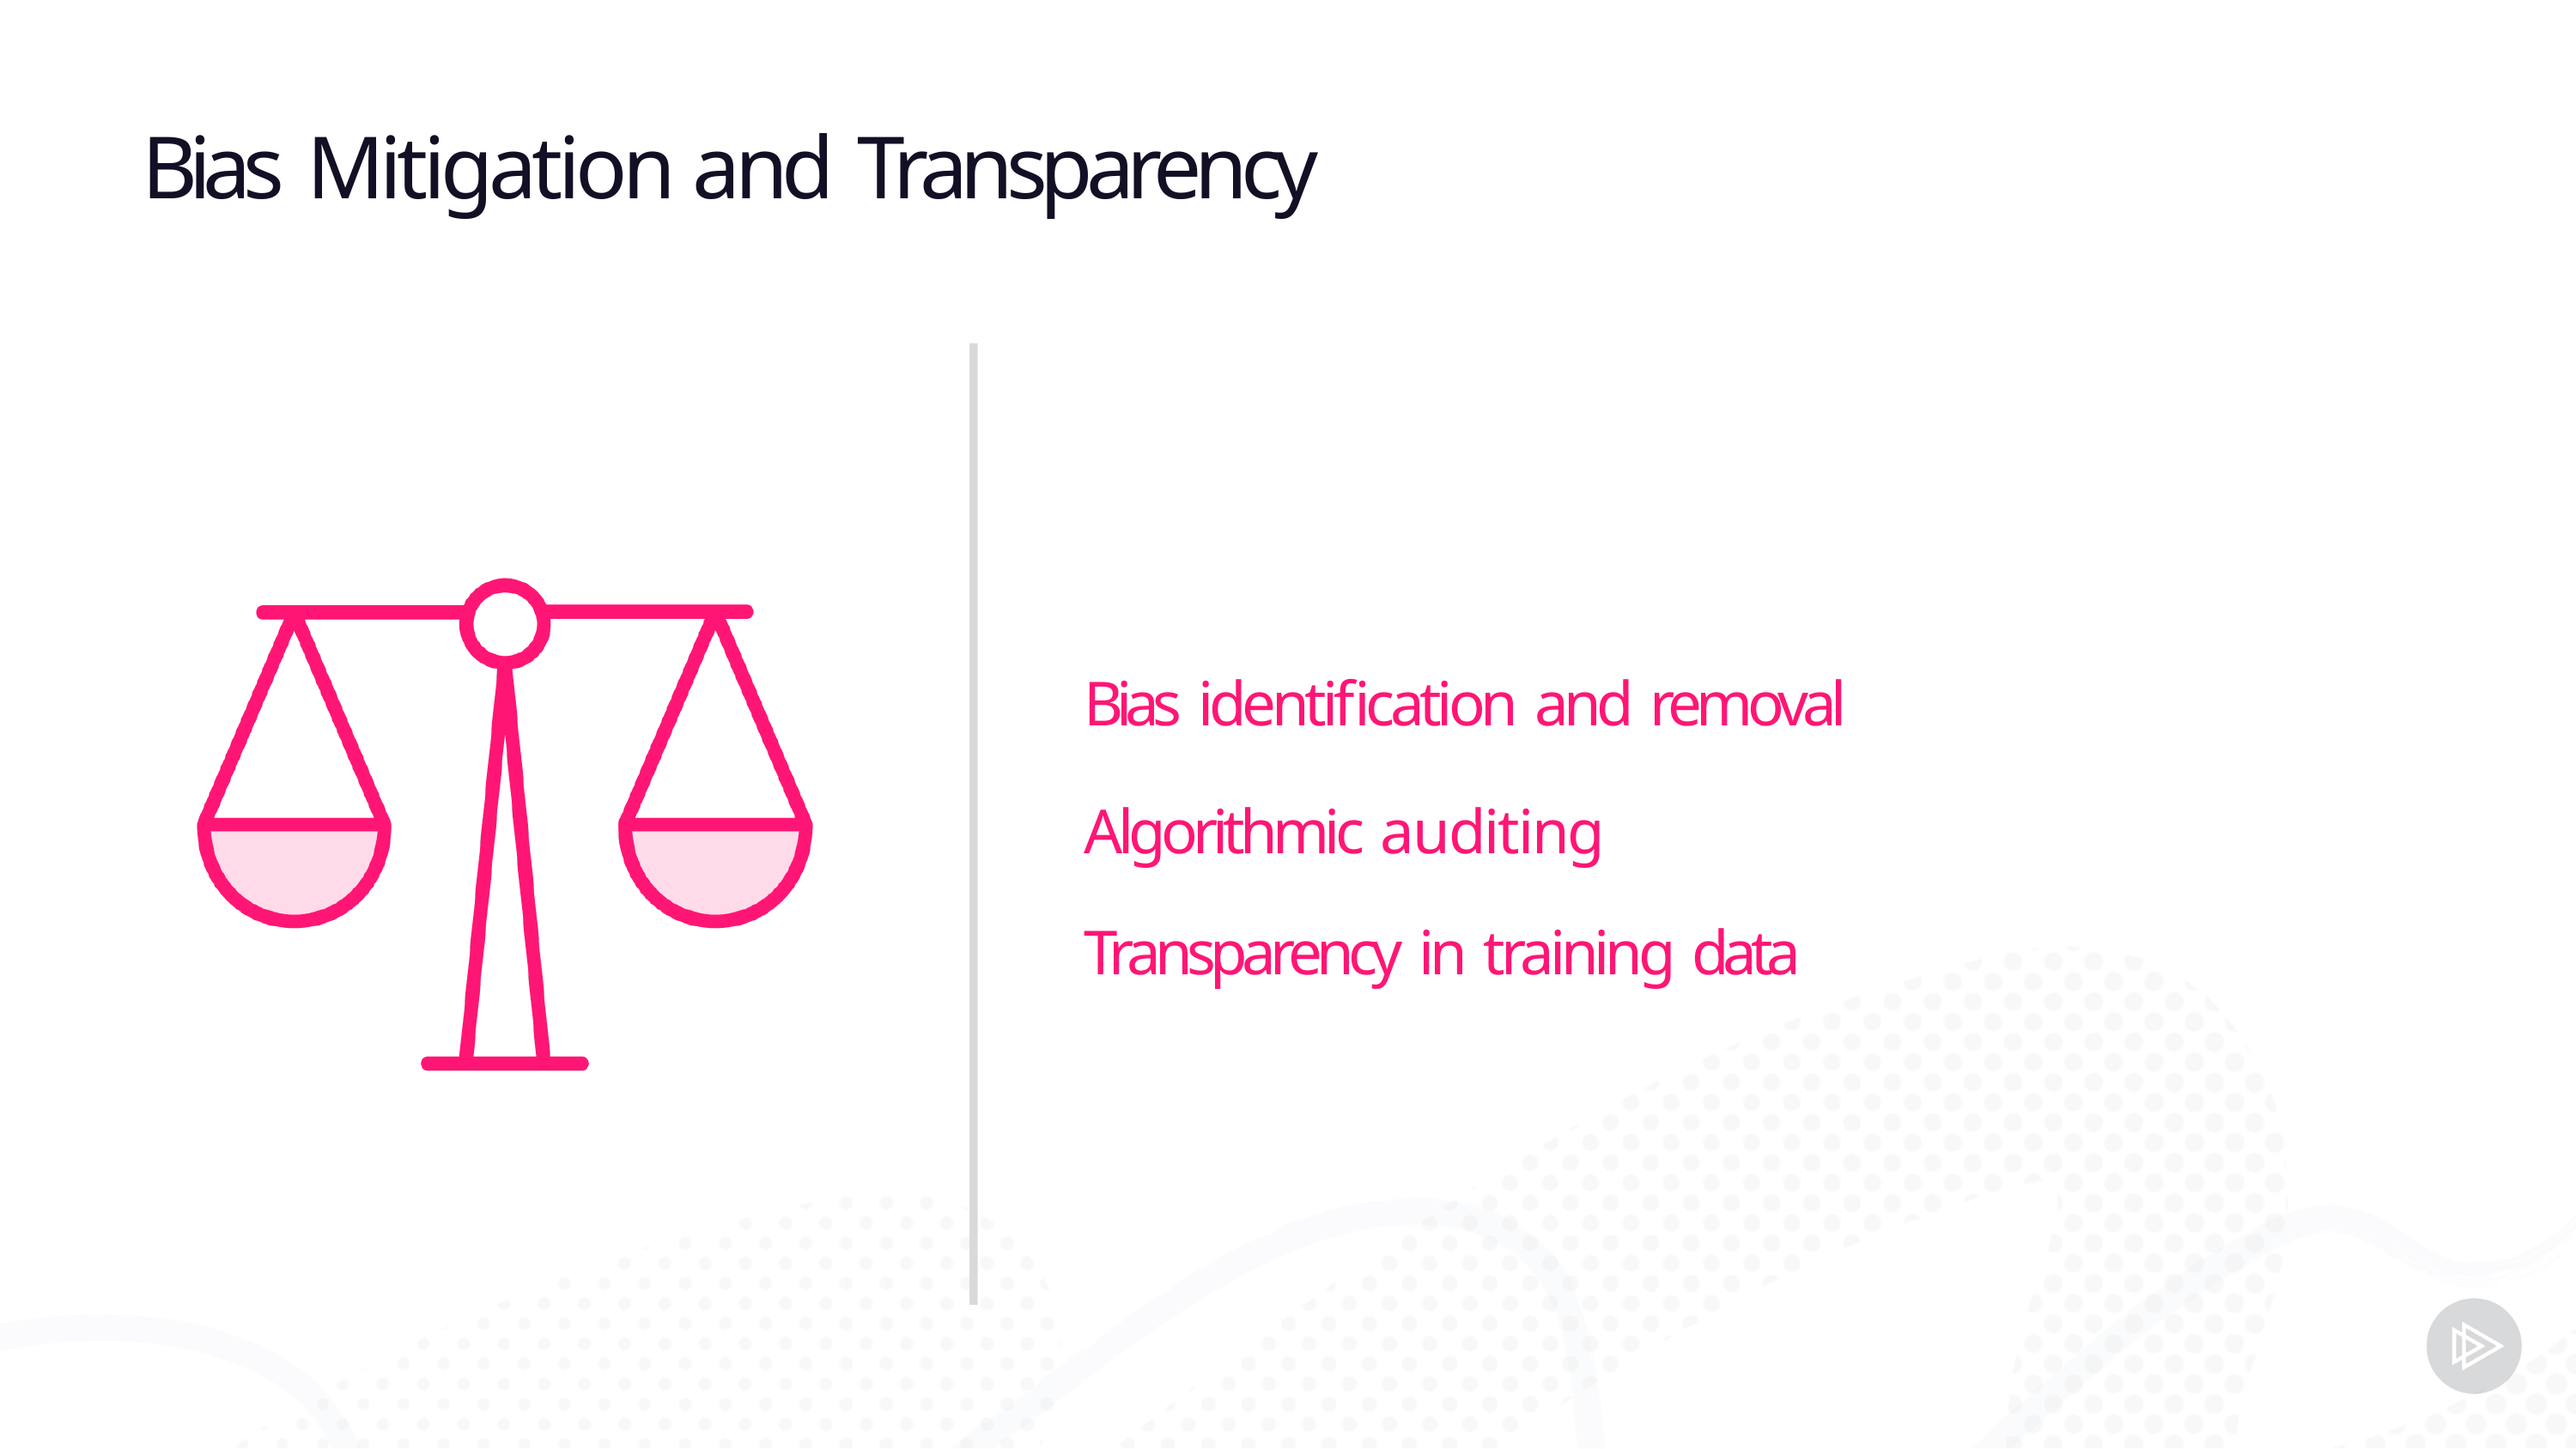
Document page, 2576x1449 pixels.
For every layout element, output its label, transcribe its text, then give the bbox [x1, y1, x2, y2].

title Bias Mitigation and Transparency [140, 111, 1532, 355]
text_box Bias identification and removal Algorithmic auditing Transparency in training data [1082, 663, 1975, 987]
picture [0, 0, 2576, 1448]
